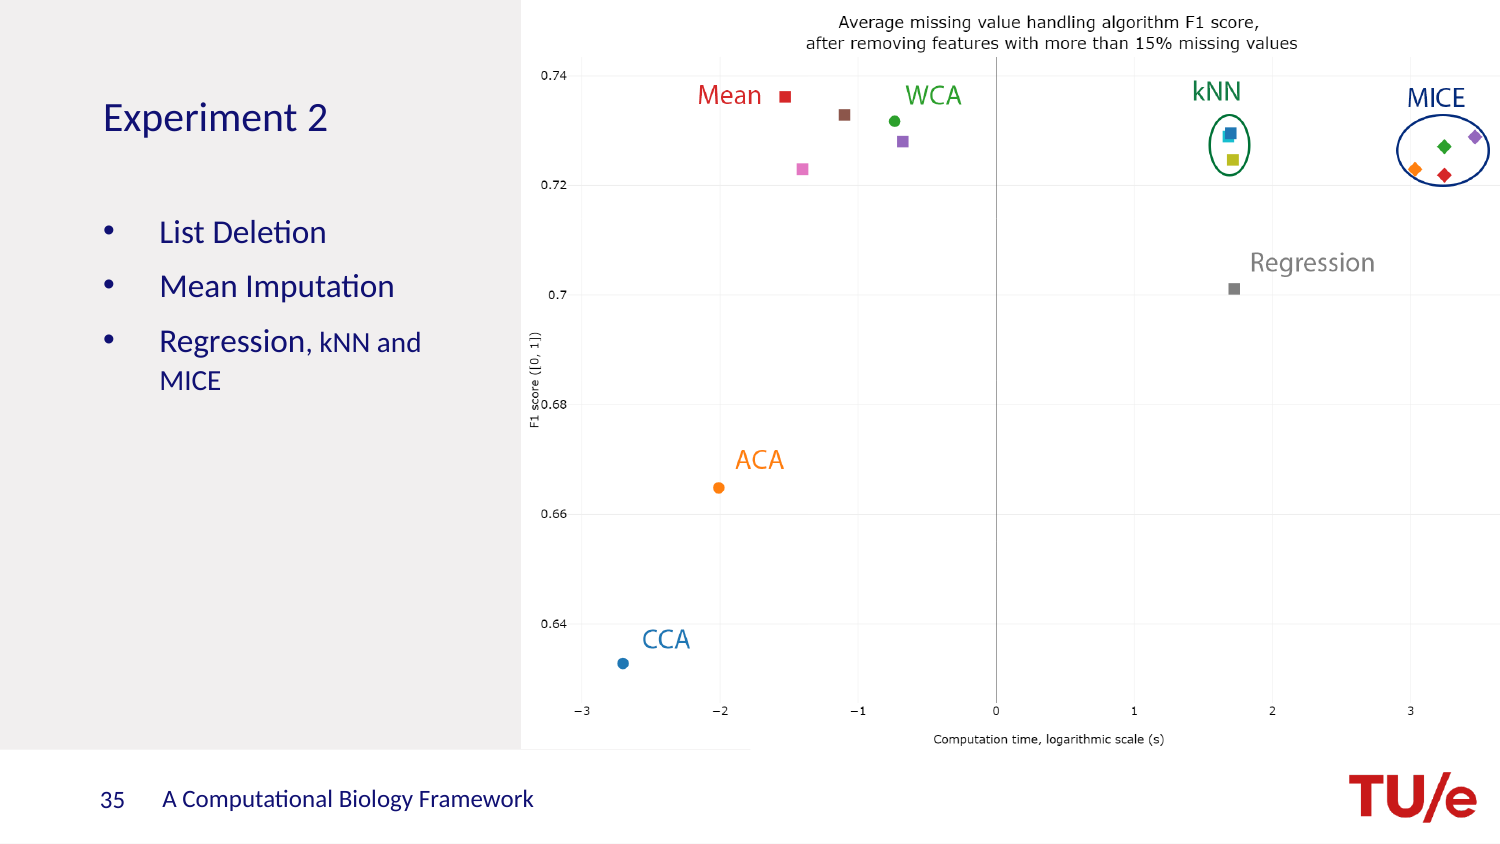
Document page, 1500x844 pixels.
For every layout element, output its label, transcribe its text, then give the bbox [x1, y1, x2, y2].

list Experiment 2 List Deletion Mean Imputation Regression, kNN and MICE [103, 102, 422, 750]
picture [521, 0, 1500, 750]
slide_number 35 [100, 783, 199, 841]
footer A Computational Biology Framework [162, 782, 1267, 841]
picture [1336, 759, 1489, 835]
